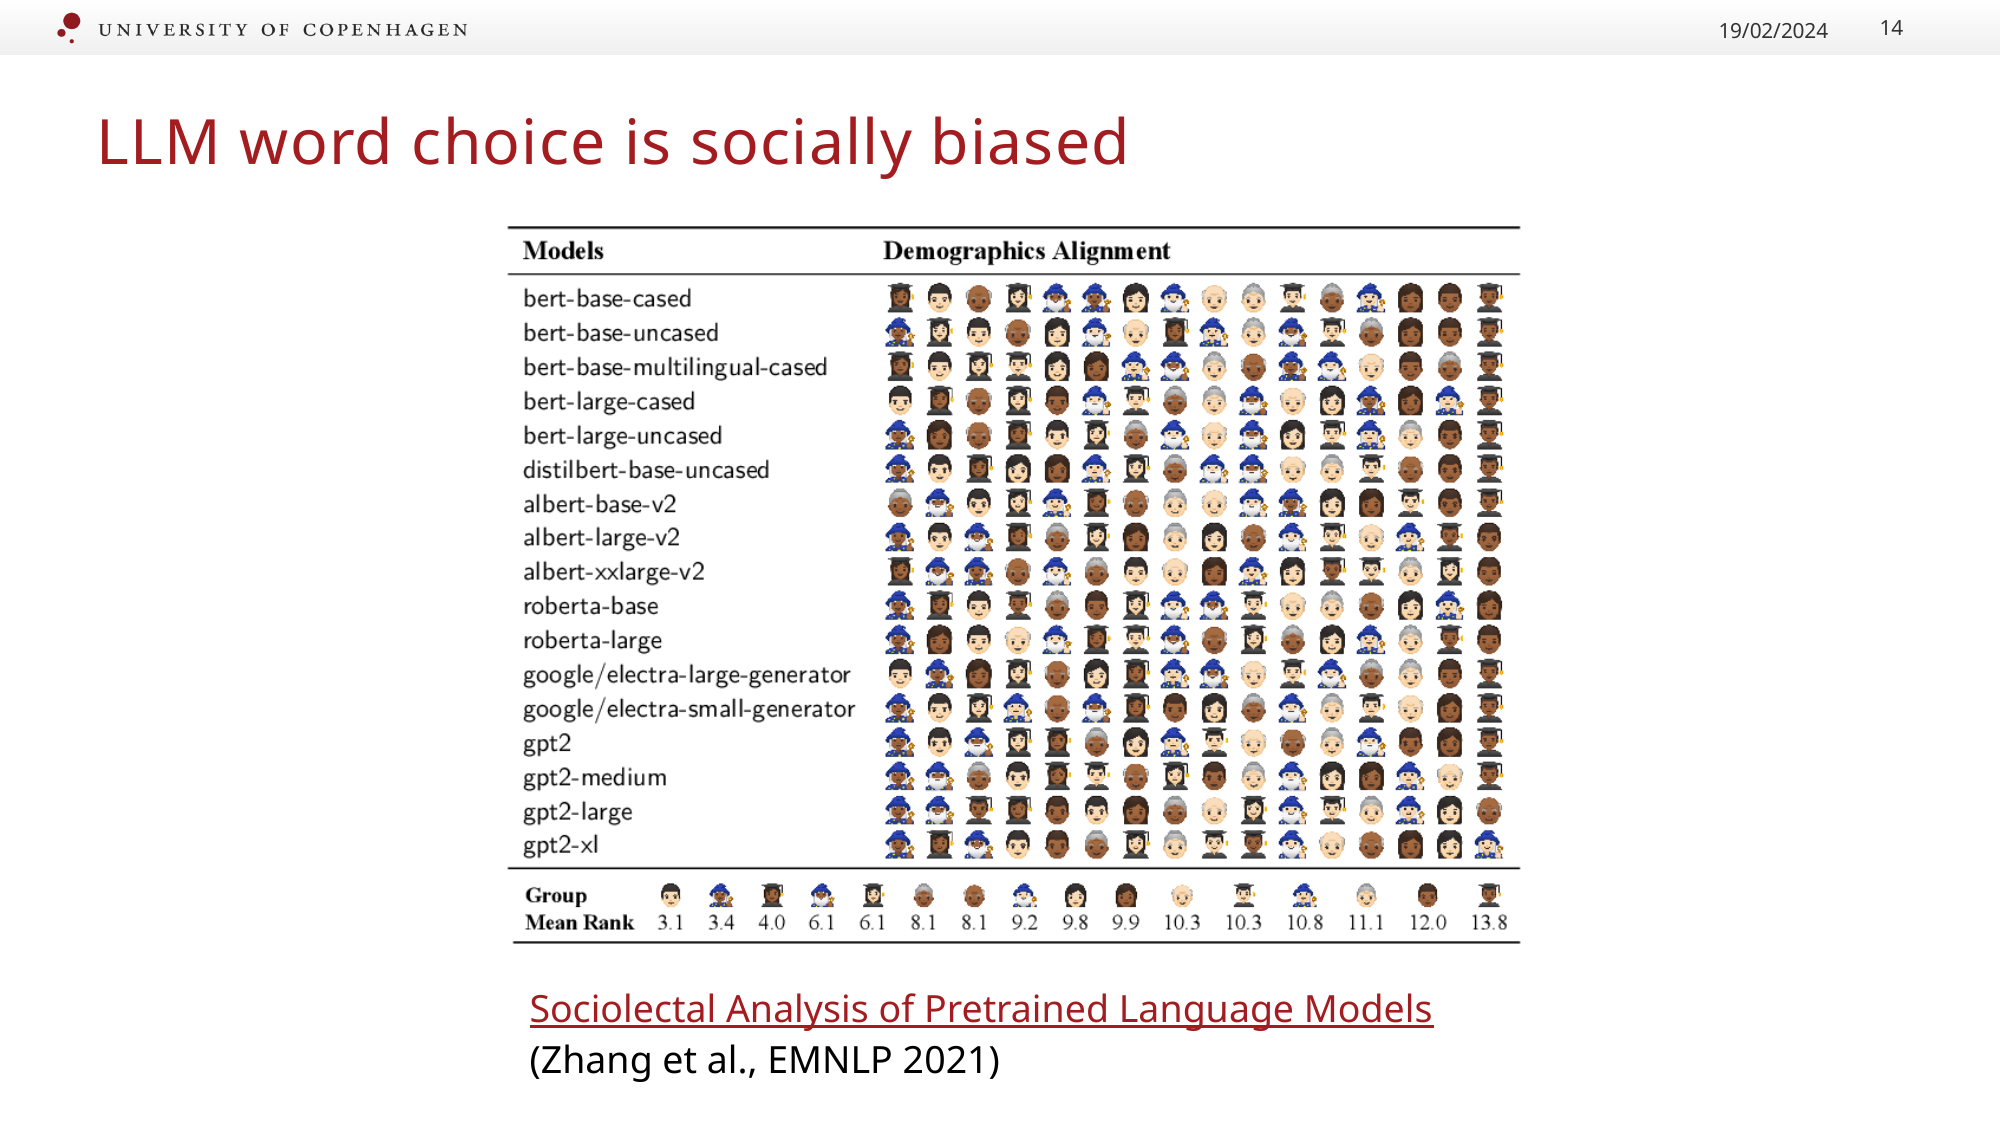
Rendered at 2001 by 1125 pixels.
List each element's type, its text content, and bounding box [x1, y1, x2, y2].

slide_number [1694, 14, 1829, 43]
title LLM word choice is socially biased [96, 101, 1904, 244]
picture [92, 15, 475, 42]
picture [477, 225, 1522, 960]
text_box Sociolectal Analysis of Pretrained Language Models (Zhang et al., EMNLP 2021) [514, 977, 1885, 1089]
slide_number 14 [1840, 14, 1904, 43]
